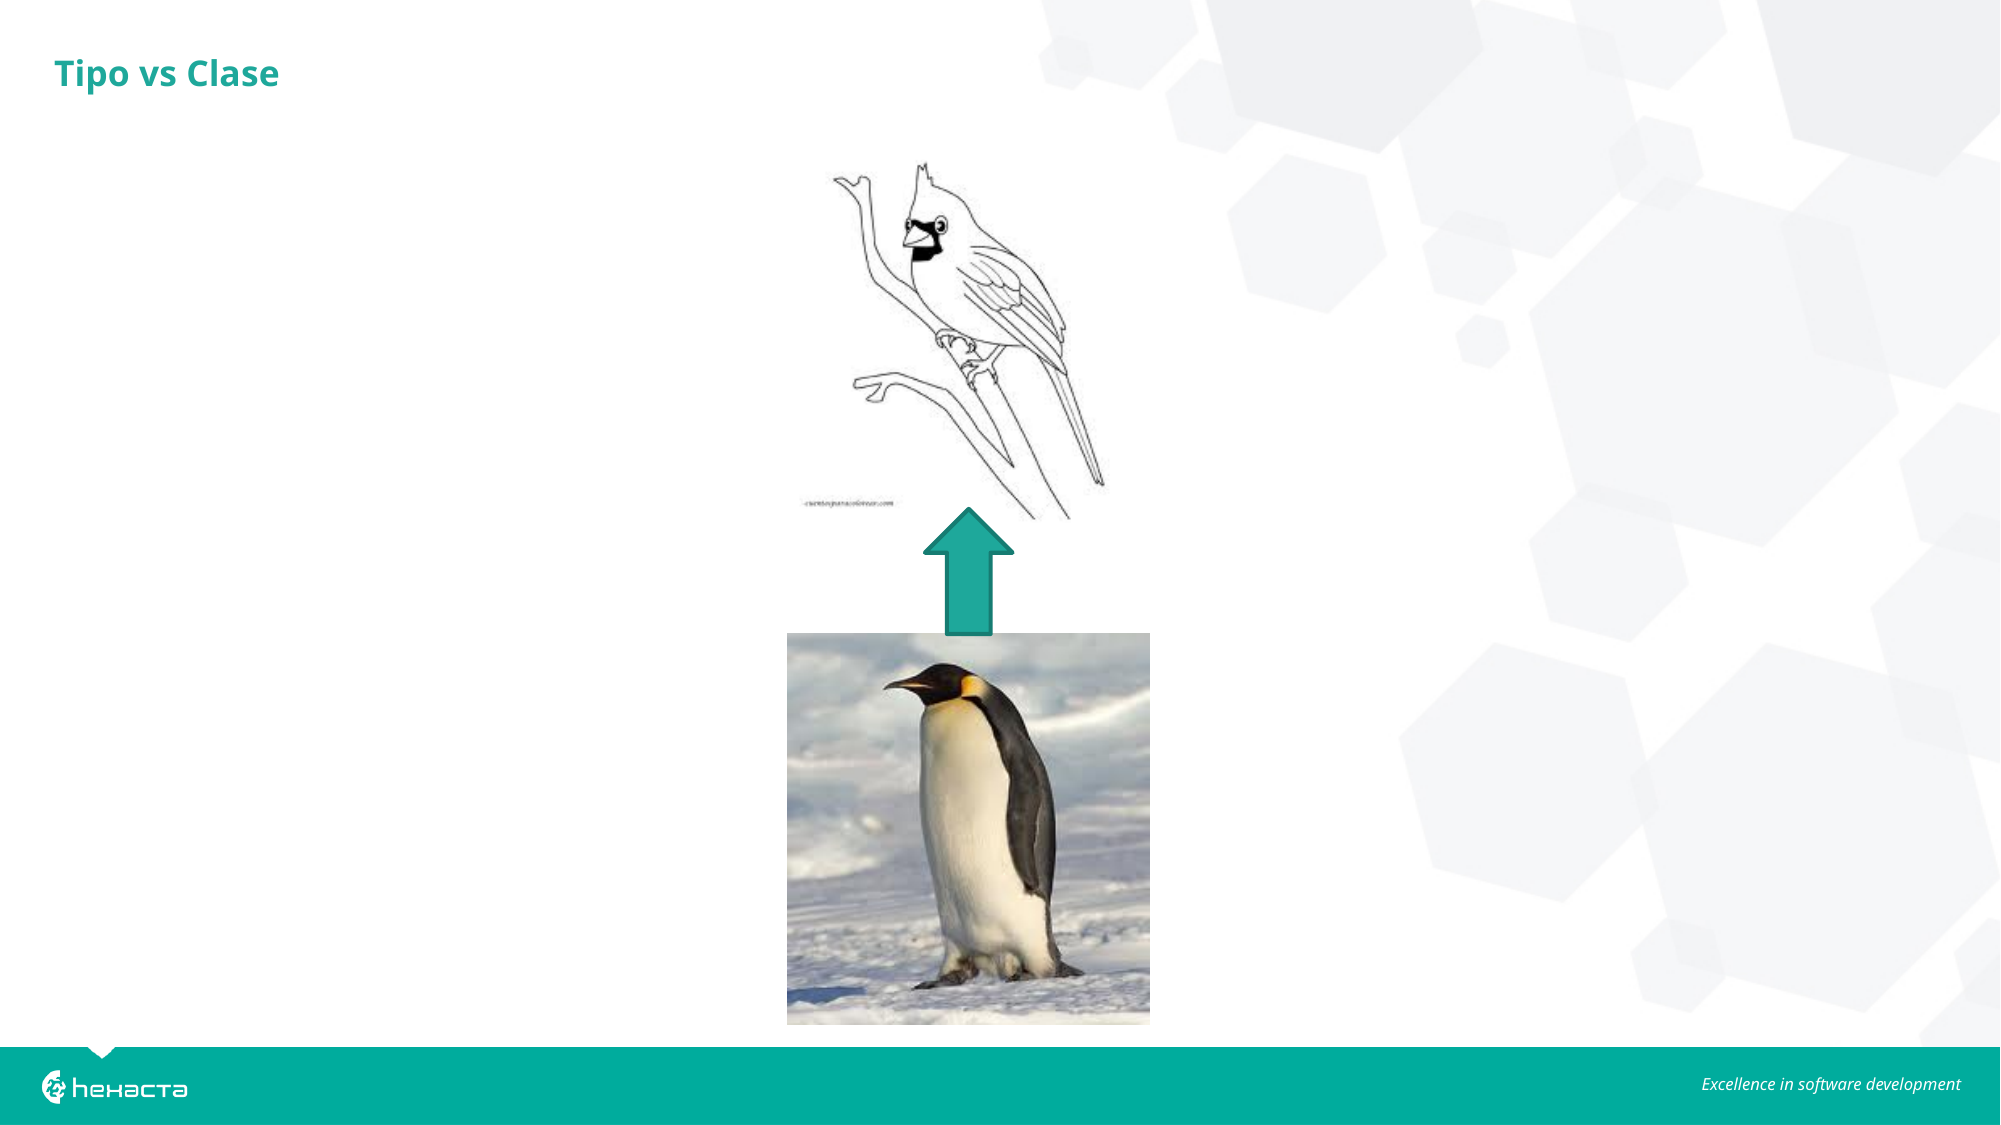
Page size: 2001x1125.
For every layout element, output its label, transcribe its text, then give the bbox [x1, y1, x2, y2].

list Tipo vs Clase [39, 43, 1961, 122]
text_box [923, 531, 1015, 632]
picture [0, 0, 2001, 1125]
